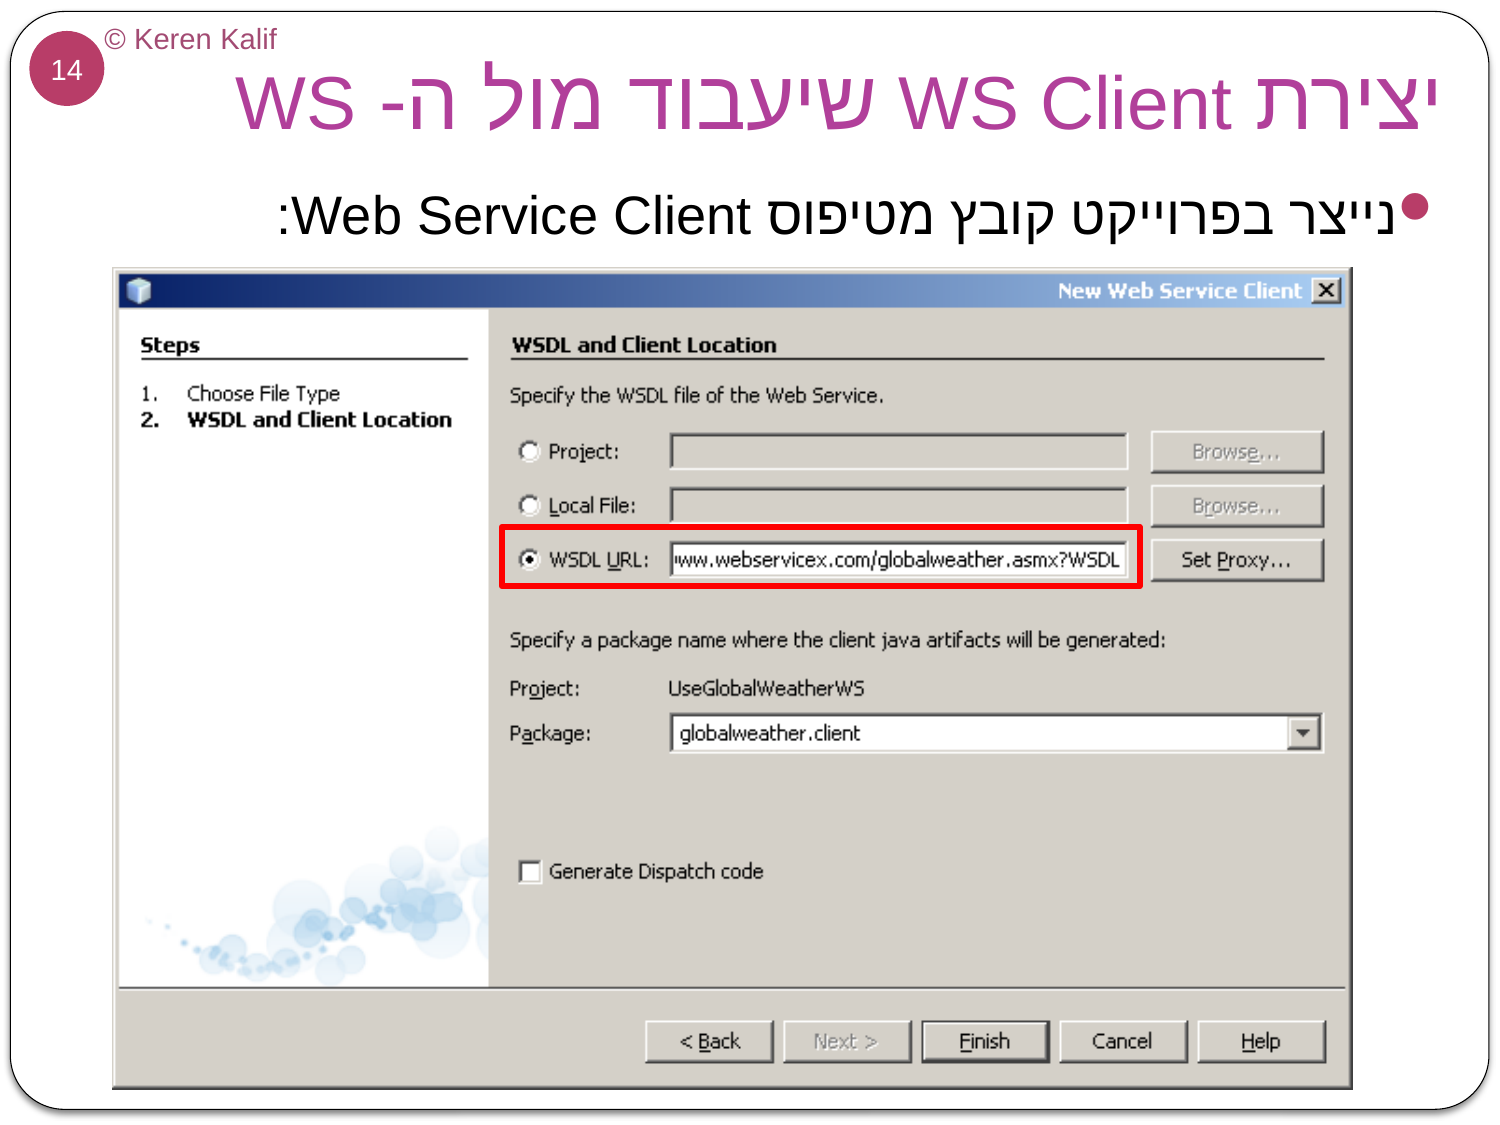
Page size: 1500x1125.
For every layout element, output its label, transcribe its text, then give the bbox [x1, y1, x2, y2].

list נייצר בפרוייקט קובץ מטיפוס Web Service Client: [29, 172, 1459, 1071]
picture [111, 266, 1353, 1090]
title יצירת WS Client שיעבוד מול ה- WS [29, 44, 1459, 162]
